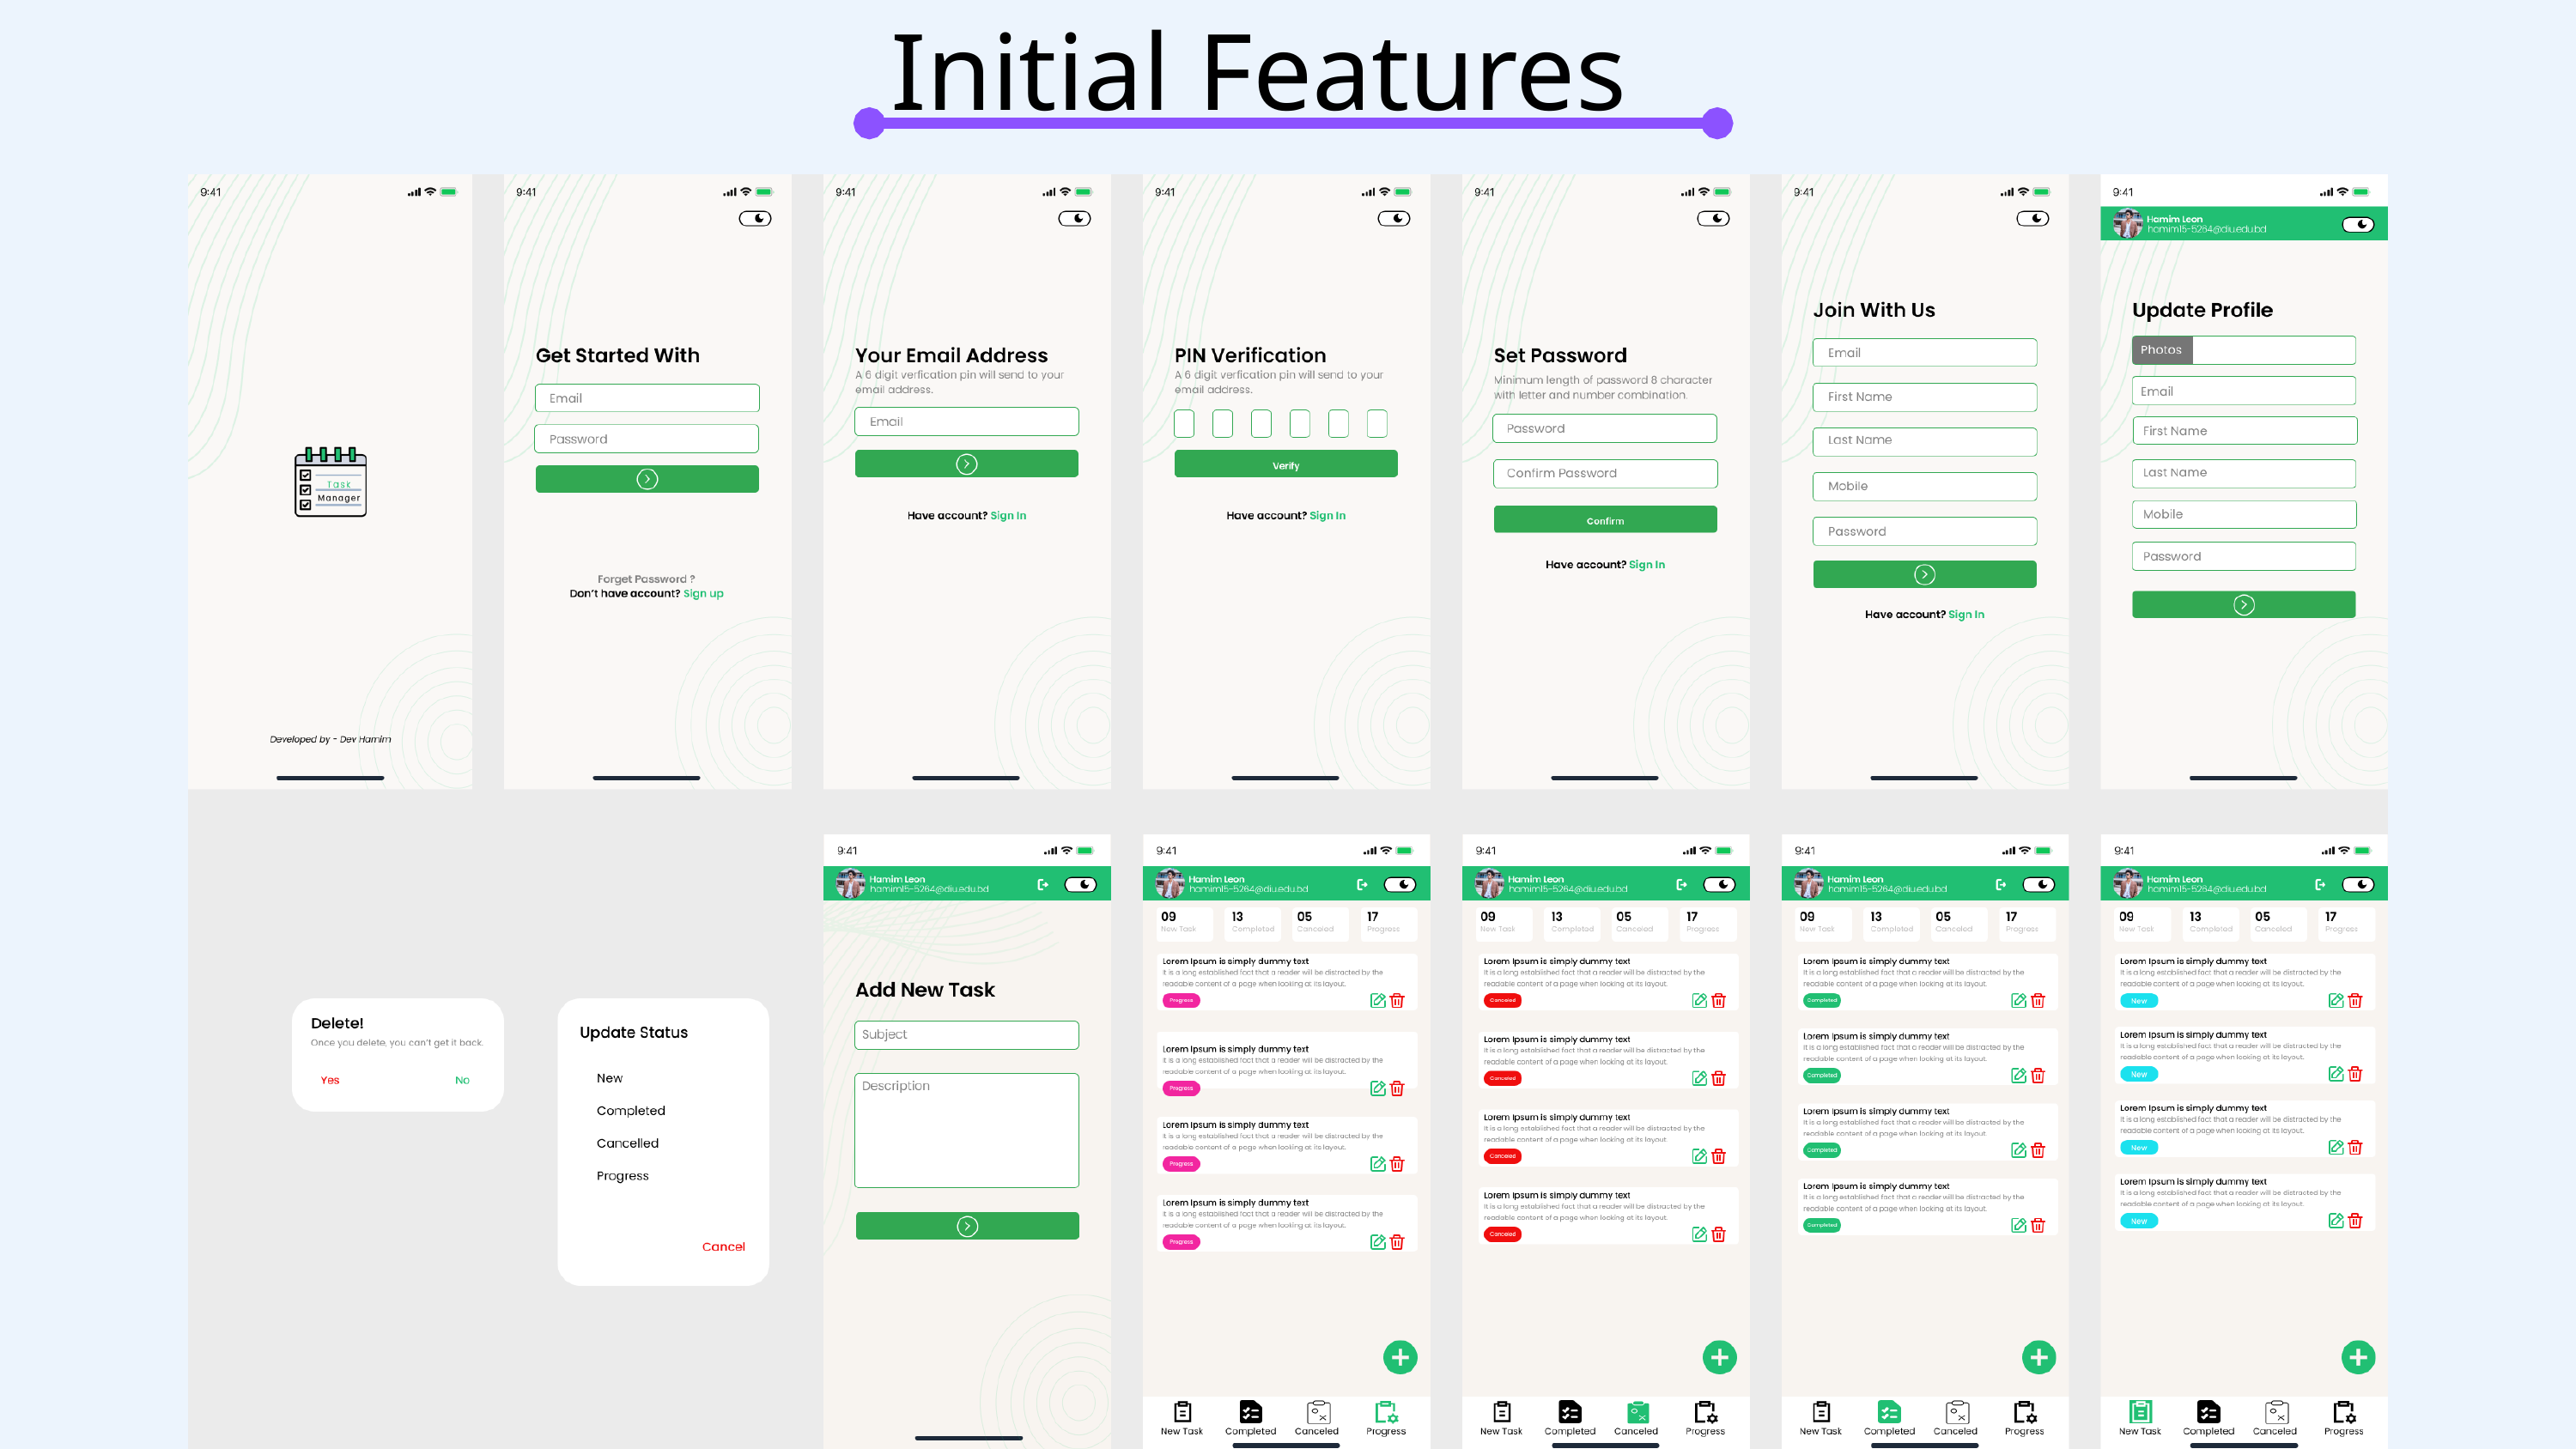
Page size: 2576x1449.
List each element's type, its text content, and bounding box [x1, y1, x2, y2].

text_box Initial Features [890, 0, 1686, 118]
picture [187, 174, 2389, 1449]
